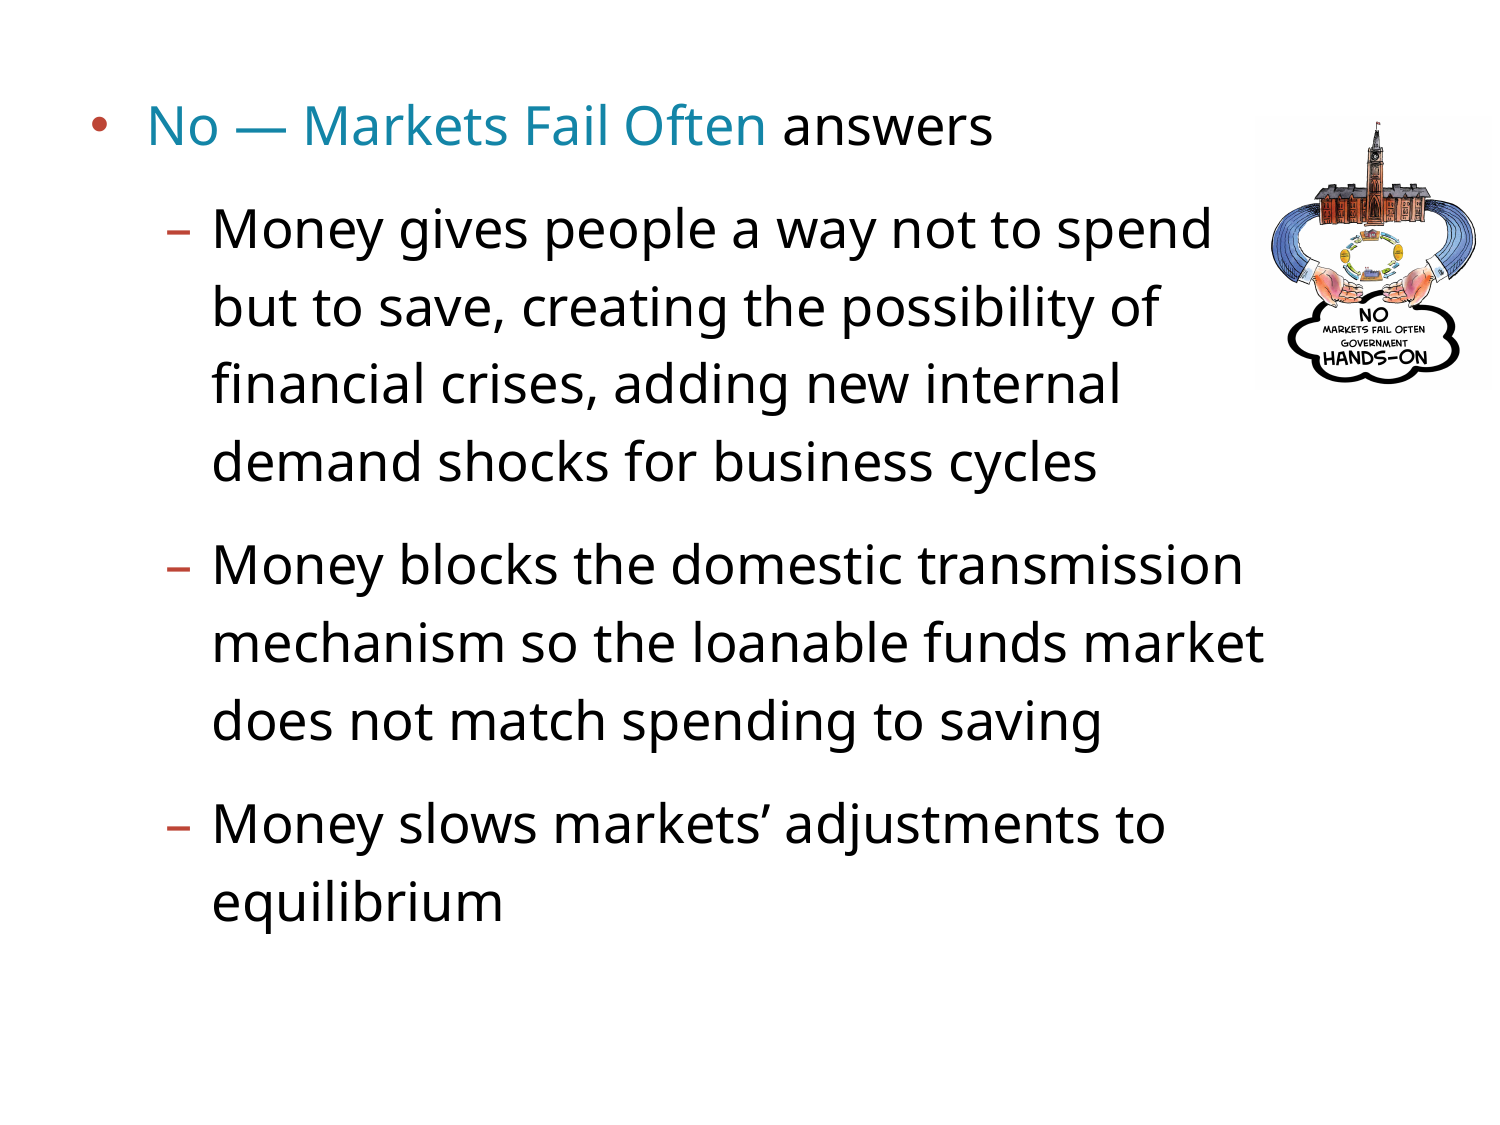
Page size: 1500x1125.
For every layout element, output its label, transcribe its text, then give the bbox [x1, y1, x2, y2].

picture [1254, 116, 1492, 390]
list No — Markets Fail Often answers Money gives people a way not to spend but to save, creating the possibility of financial crises, adding new internal demand shocks for business cycles Money blocks the domestic transmission mechanism so the loanable funds market does not match spending to saving Money slows markets’ adjustments to equilibrium [75, 70, 1320, 998]
